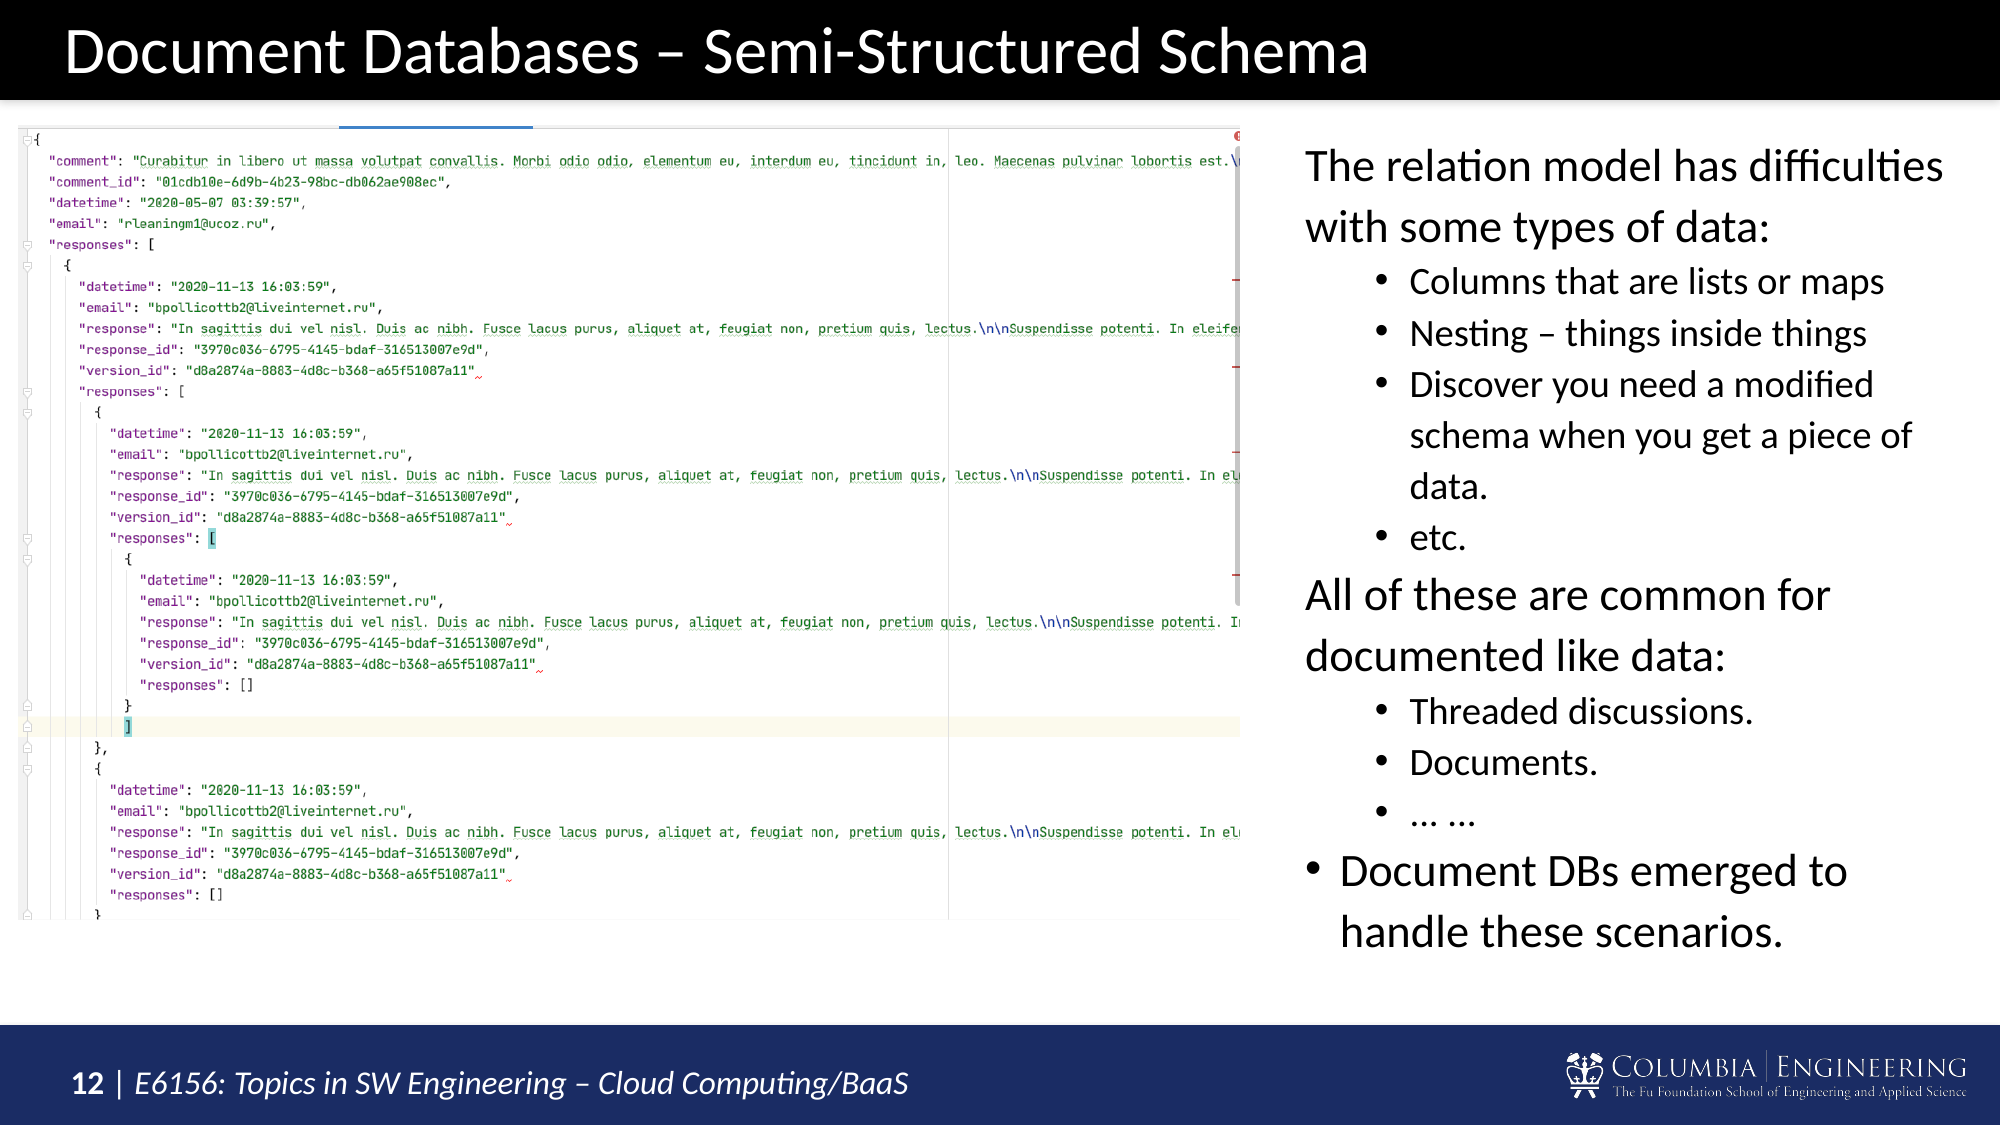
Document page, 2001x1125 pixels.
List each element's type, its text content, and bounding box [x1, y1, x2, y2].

text_box [0, 0, 2000, 100]
text_box 12 | E6156: Topics in SW Engineering – Cloud Computing/BaaS [55, 1027, 1540, 1109]
text_box [0, 1025, 2000, 1125]
text_box Document Databases – Semi-Structured Schema [49, 0, 1540, 95]
picture [1566, 1050, 1967, 1100]
list The relation model has difficulties with some types of data: Columns that are lists or maps Nesting – things inside things Discover you need a modified schema when you get a piece of data. etc. All of these are common for documented like data: Threaded discussions. Documents. ... ... Document DBs emerged to handle these scenarios. [1290, 121, 1967, 1014]
picture [18, 125, 1240, 920]
